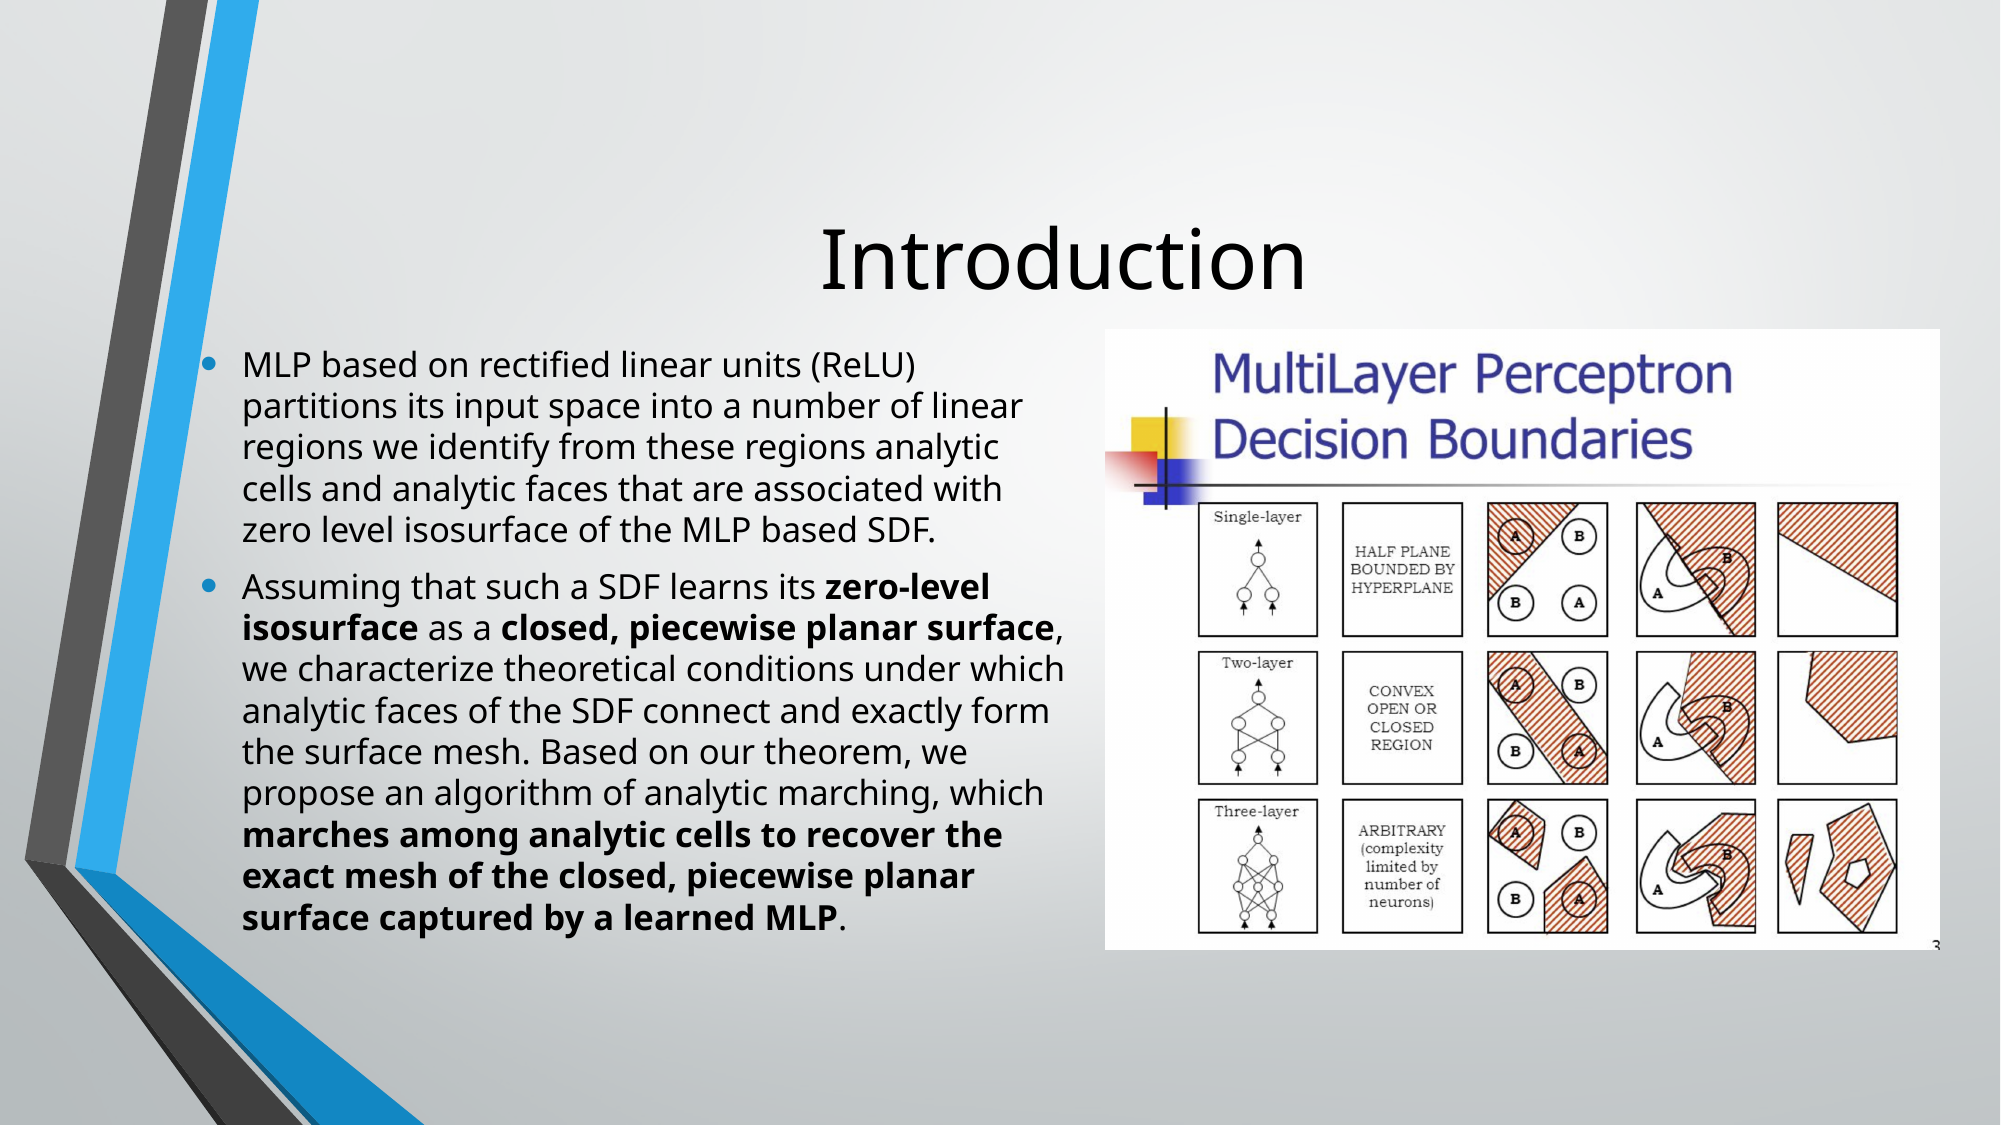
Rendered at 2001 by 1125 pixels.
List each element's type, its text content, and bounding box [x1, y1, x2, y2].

title Introduction [243, 112, 1887, 400]
list MLP based on rectified linear units (ReLU) partitions its input space into a number of linear regions we identify from these regions analytic cells and analytic faces that are associated with zero level isosurface of the MLP based SDF. Assuming that such a SDF learns its zero-level isosurface as a closed, piecewise planar surface, we characterize theoretical conditions under which analytic faces of the SDF connect and exactly form the surface mesh. Based on our theorem, we propose an algorithm of analytic marching, which marches among analytic cells to recover the exact mesh of the closed, piecewise planar surface captured by a learned MLP. [185, 329, 1090, 950]
picture [1105, 329, 1940, 951]
